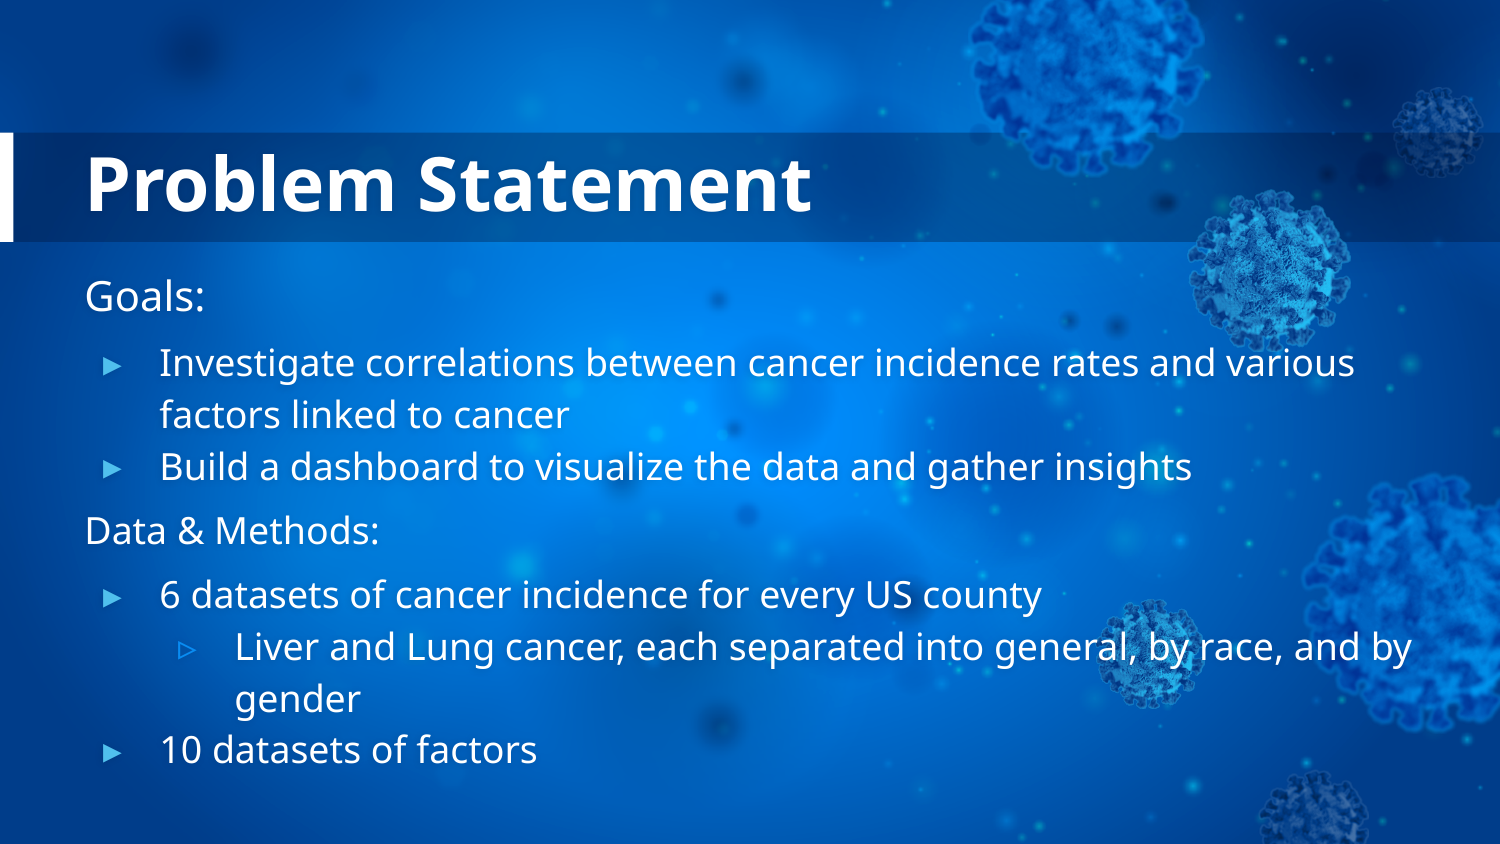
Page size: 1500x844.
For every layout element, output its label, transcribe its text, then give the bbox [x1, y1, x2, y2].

title Problem Statement [84, 132, 1130, 242]
picture [0, 0, 1500, 844]
list Goals: Investigate correlations between cancer incidence rates and various factors linked to cancer Build a dashboard to visualize the data and gather insights Data & Methods: 6 datasets of cancer incidence for every US county Liver and Lung cancer, each separated into general, by race, and by gender 10 datasets of factors [84, 262, 1427, 811]
